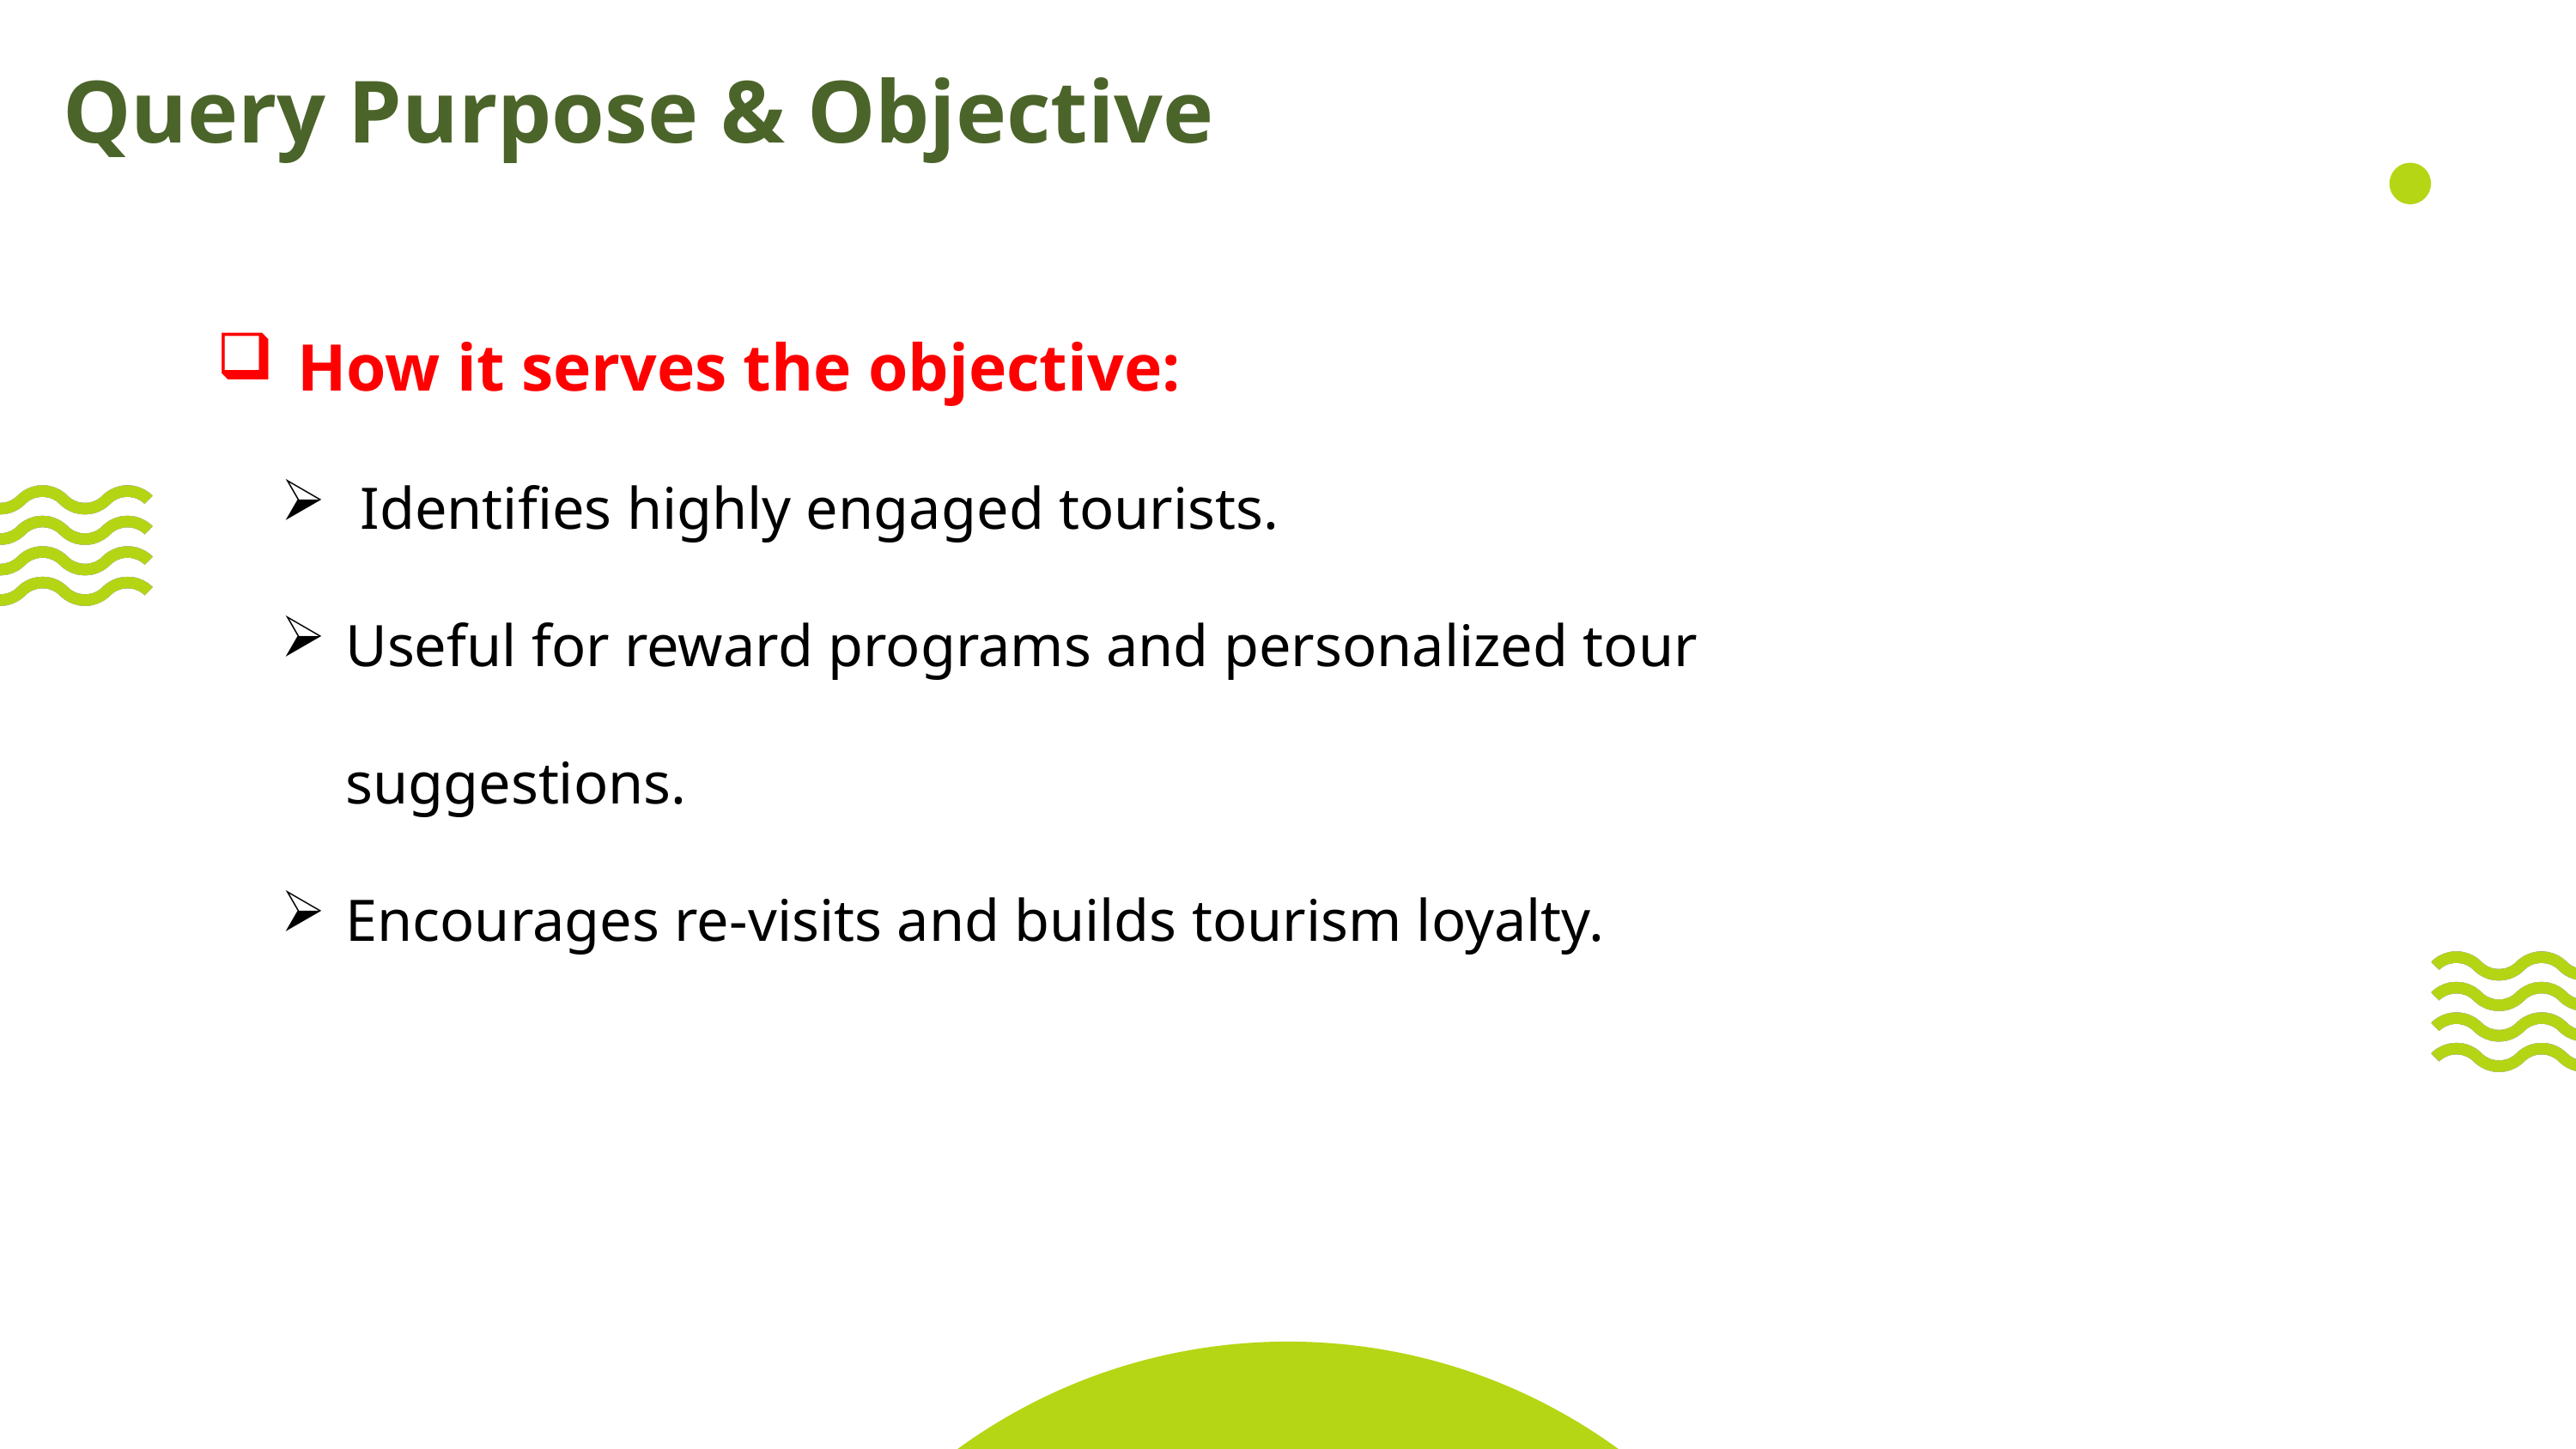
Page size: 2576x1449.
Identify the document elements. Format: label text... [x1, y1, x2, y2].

text_box [2431, 948, 2576, 1076]
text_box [2389, 162, 2432, 205]
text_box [726, 1341, 1850, 1449]
text_box Query Purpose & Objective [0, 44, 1343, 163]
text_box How it serves the objective: Identifies highly engaged tourists. Useful for reward programs and personalized tour suggestions. Encourages re-visits and builds tourism loyalty. [204, 242, 2010, 960]
text_box [0, 482, 153, 609]
